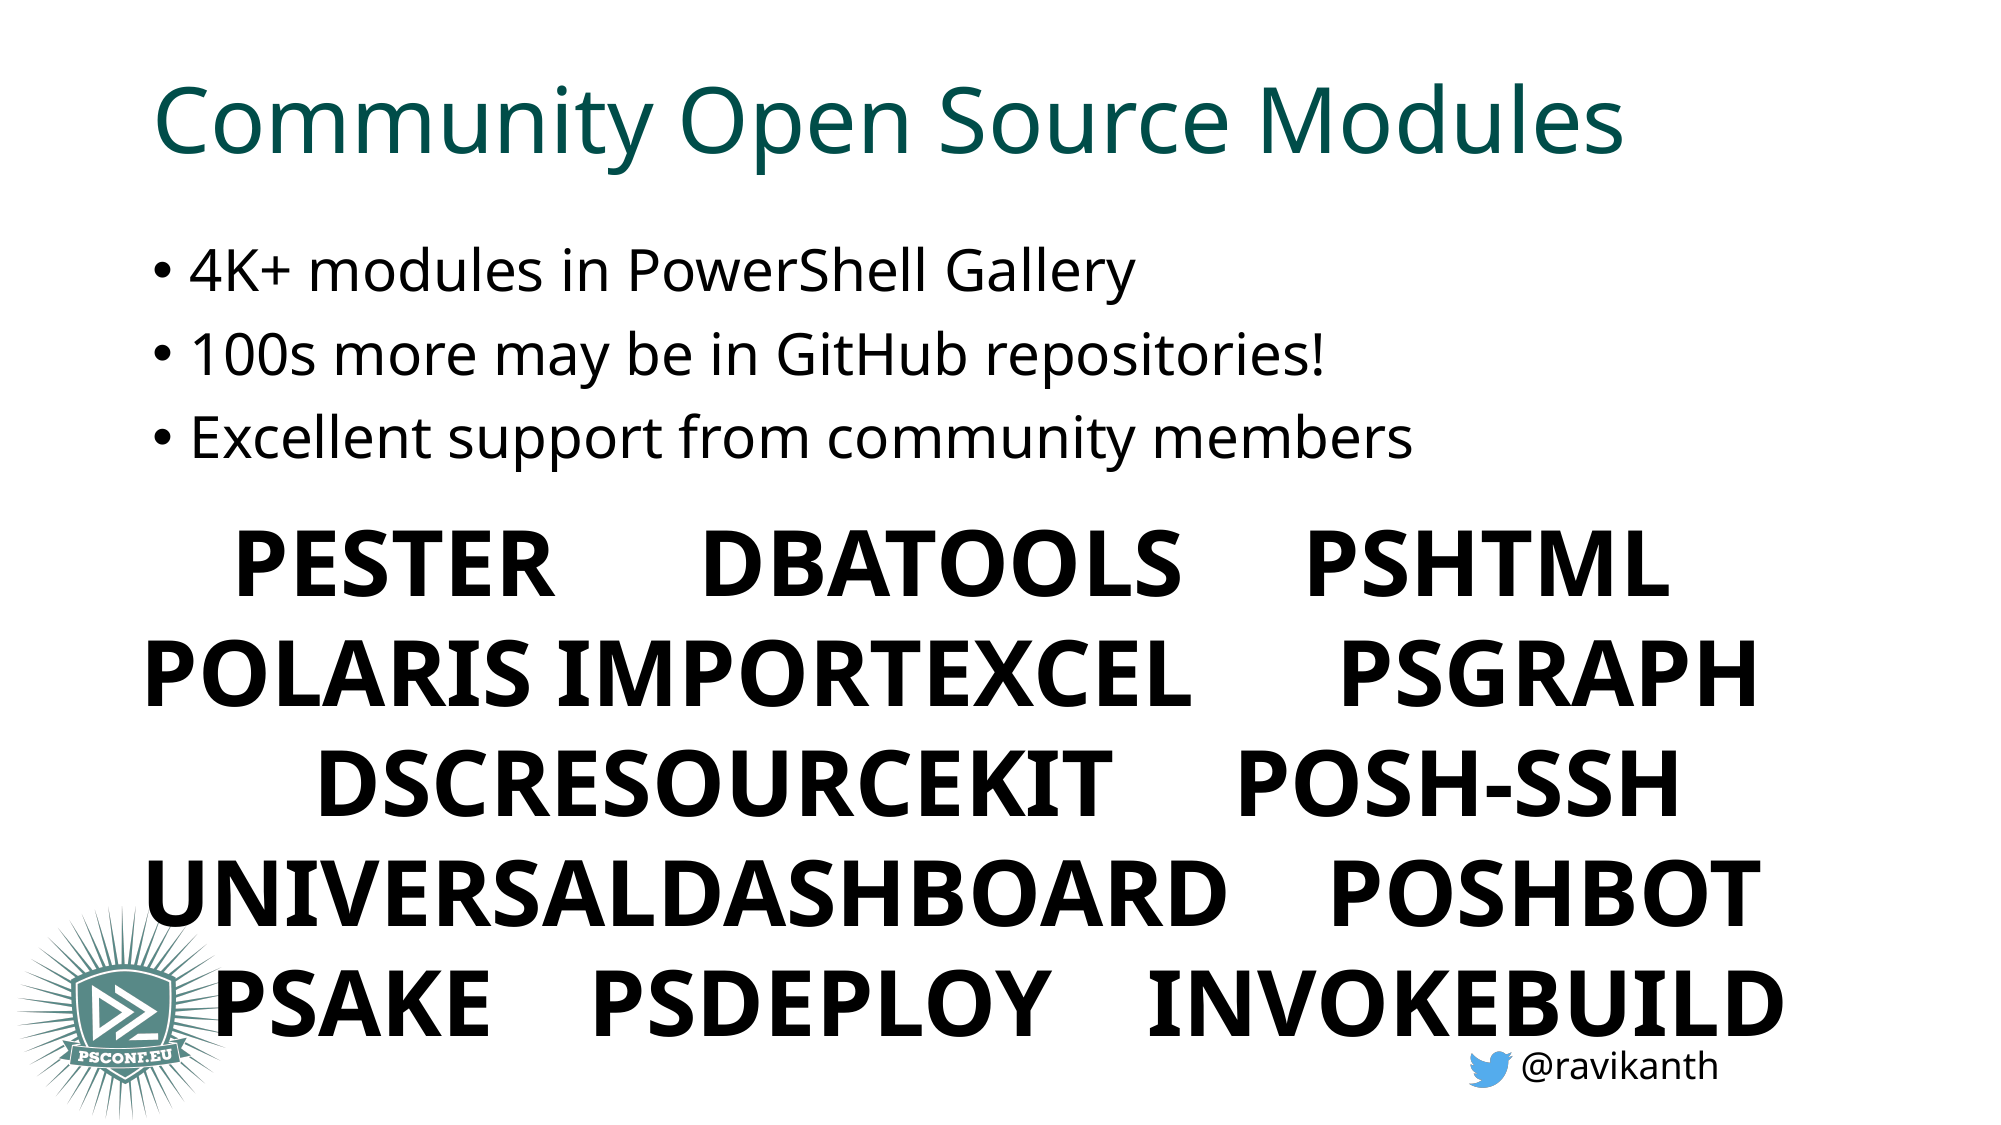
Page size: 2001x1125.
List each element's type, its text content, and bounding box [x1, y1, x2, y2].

title Community Open Source Modules [137, 59, 1863, 188]
picture [1458, 1062, 1523, 1103]
text_box PESTER DBATOOLS PSHTML POLARIS IMPORTEXCEL PSGRAPH DSCRESOURCEKIT POSH-SSH UNIVERSALDASHBOARD POSHBOT PSAKE PSDEPLOY INVOKEBUILD [93, 497, 1907, 1062]
footer @ravikanth [1505, 1062, 1863, 1098]
list 4K+ modules in PowerShell Gallery 100s more may be in GitHub repositories! Excellent support from community members [137, 233, 1863, 497]
